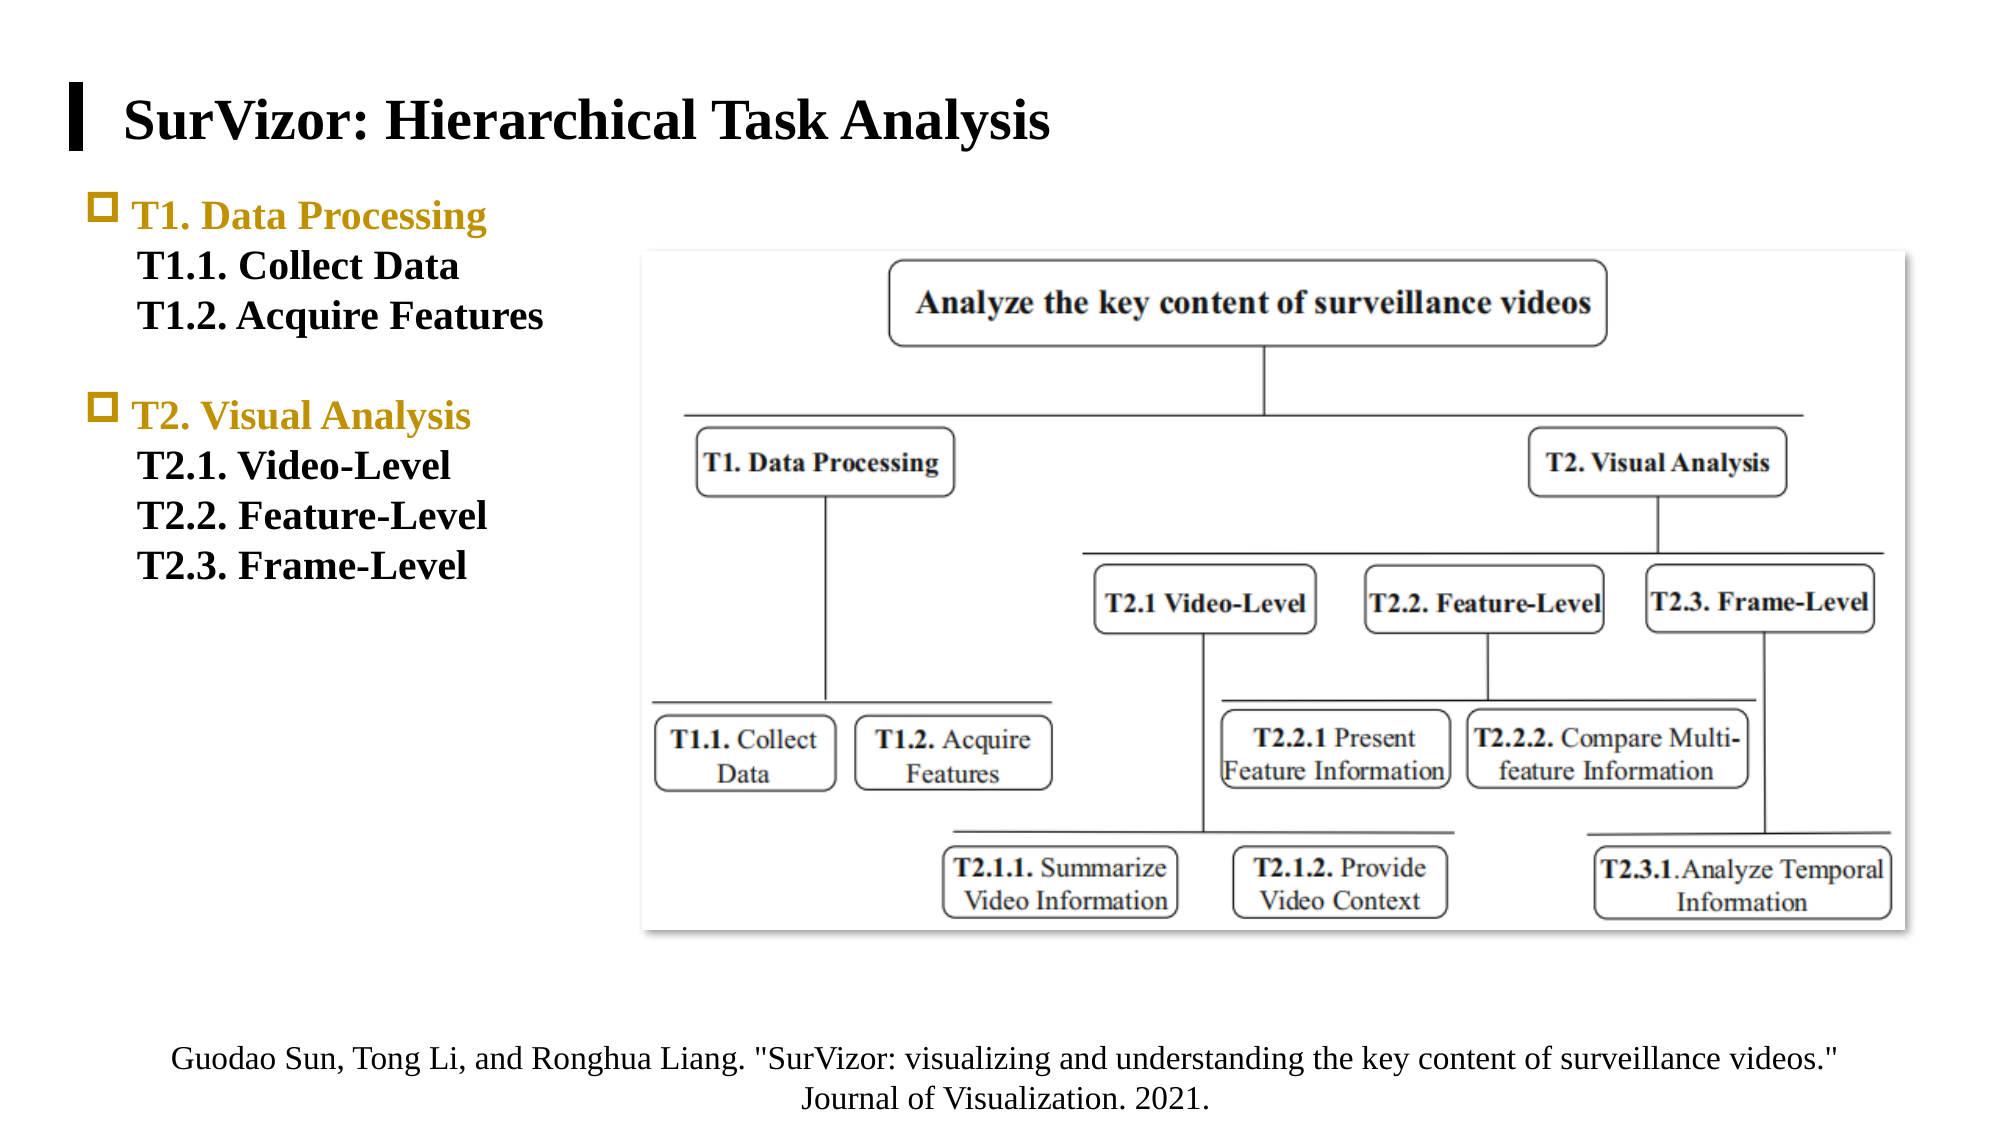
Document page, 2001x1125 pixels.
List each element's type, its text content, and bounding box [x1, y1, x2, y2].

picture [642, 251, 1905, 930]
text_box [69, 82, 83, 129]
text_box Guodao Sun, Tong Li, and Ronghua Liang. "SurVizor: visualizing and understanding the key content of surveillance videos." Journal of Visualization. 2021. [128, 1029, 1884, 1124]
text_box T1. Data Processing T1.1. Collect Data T1.2. Acquire Features T2. Visual Analysis T2.1. Video-Level T2.2. Feature-Level T2.3. Frame-Level [69, 129, 1813, 645]
text_box SurVizor: Hierarchical Task Analysis [109, 73, 1335, 129]
